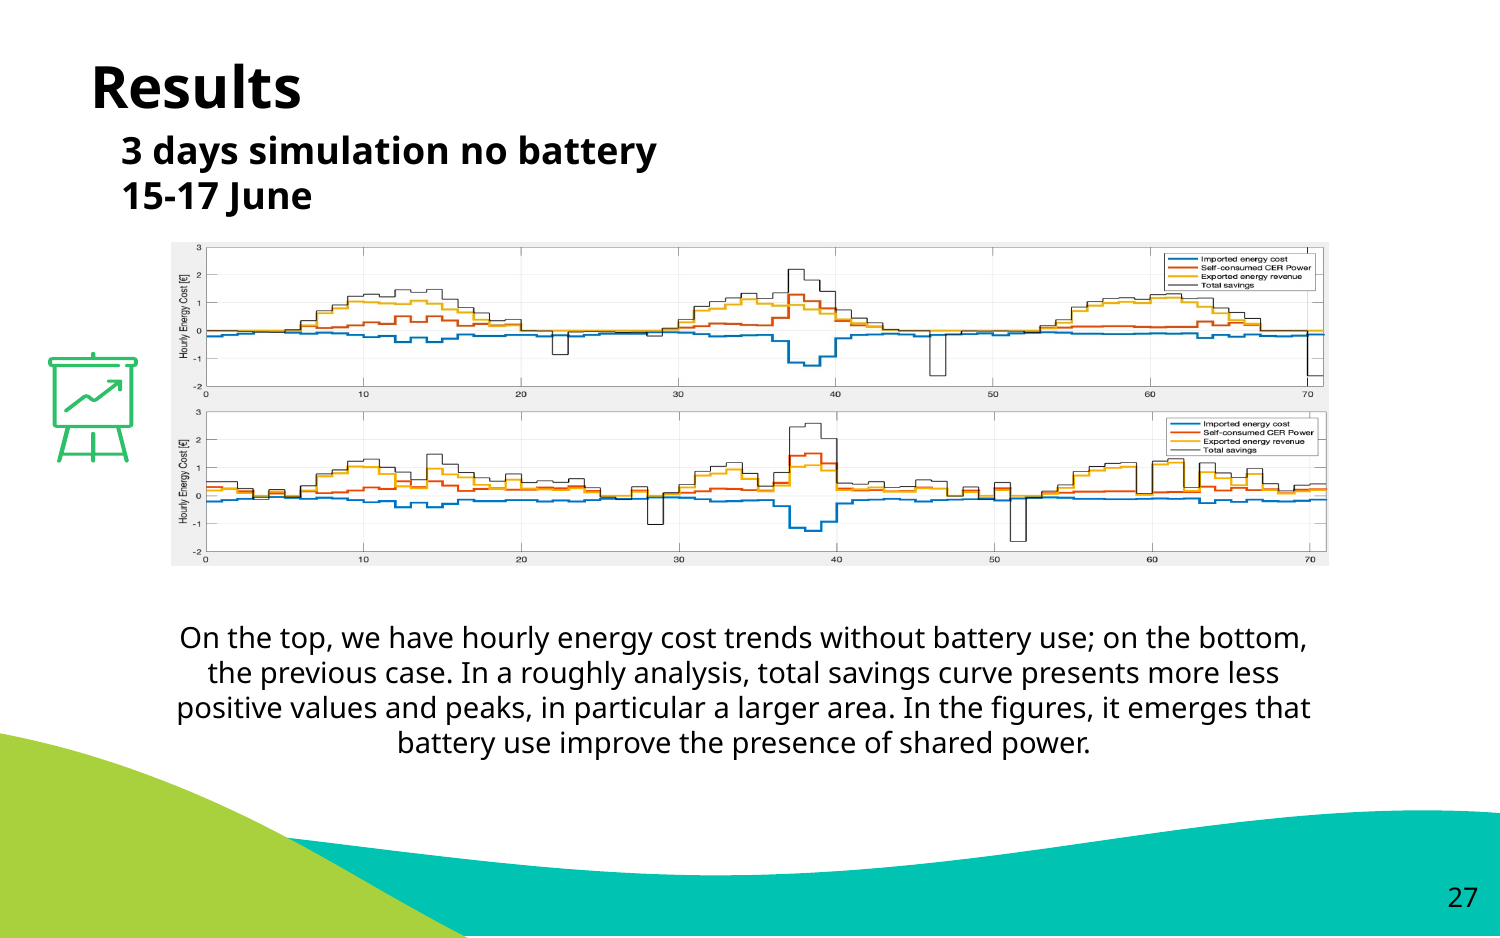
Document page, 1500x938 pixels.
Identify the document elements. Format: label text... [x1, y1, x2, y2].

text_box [47, 351, 139, 463]
picture [171, 241, 1329, 566]
text_box On the top, we have hourly energy cost trends without battery use; on the bottom, the previous case. In a roughly analysis, total savings curve presents more less positive values and peaks, in particular a larger area. In the figures, it emerges that battery use improve the presence of shared power. [159, 604, 1329, 774]
subtitle 3 days simulation no battery 15-17 June [106, 140, 800, 204]
title Results [75, 40, 1339, 132]
slide_number ‹#› [1403, 865, 1494, 938]
